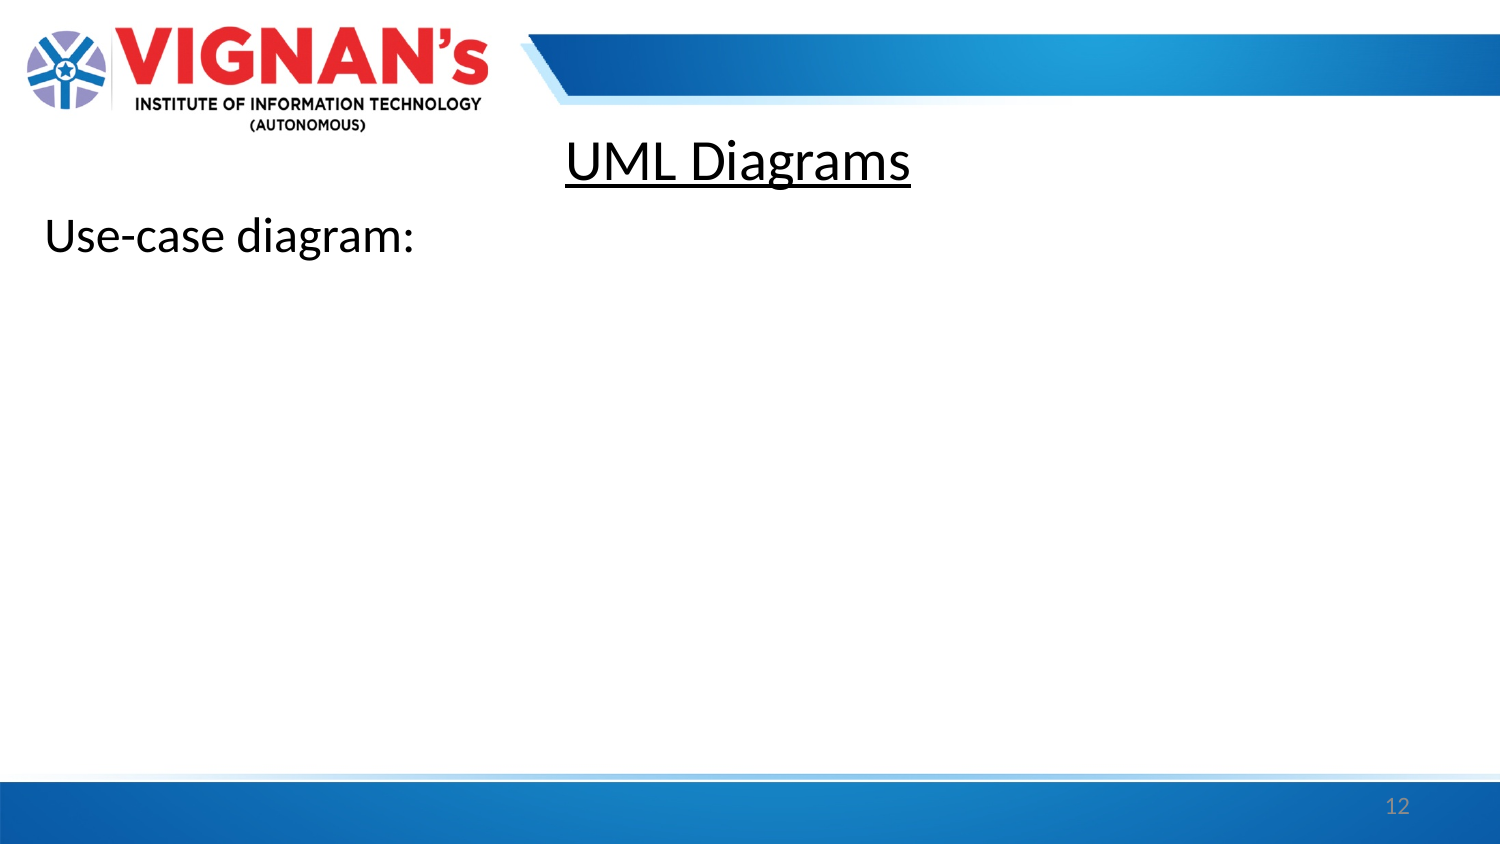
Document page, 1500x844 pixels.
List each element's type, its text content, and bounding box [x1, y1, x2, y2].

slide_number 12 [1074, 782, 1425, 827]
list UML Diagrams Use-case diagram: [29, 114, 1447, 677]
picture [0, 0, 1500, 844]
